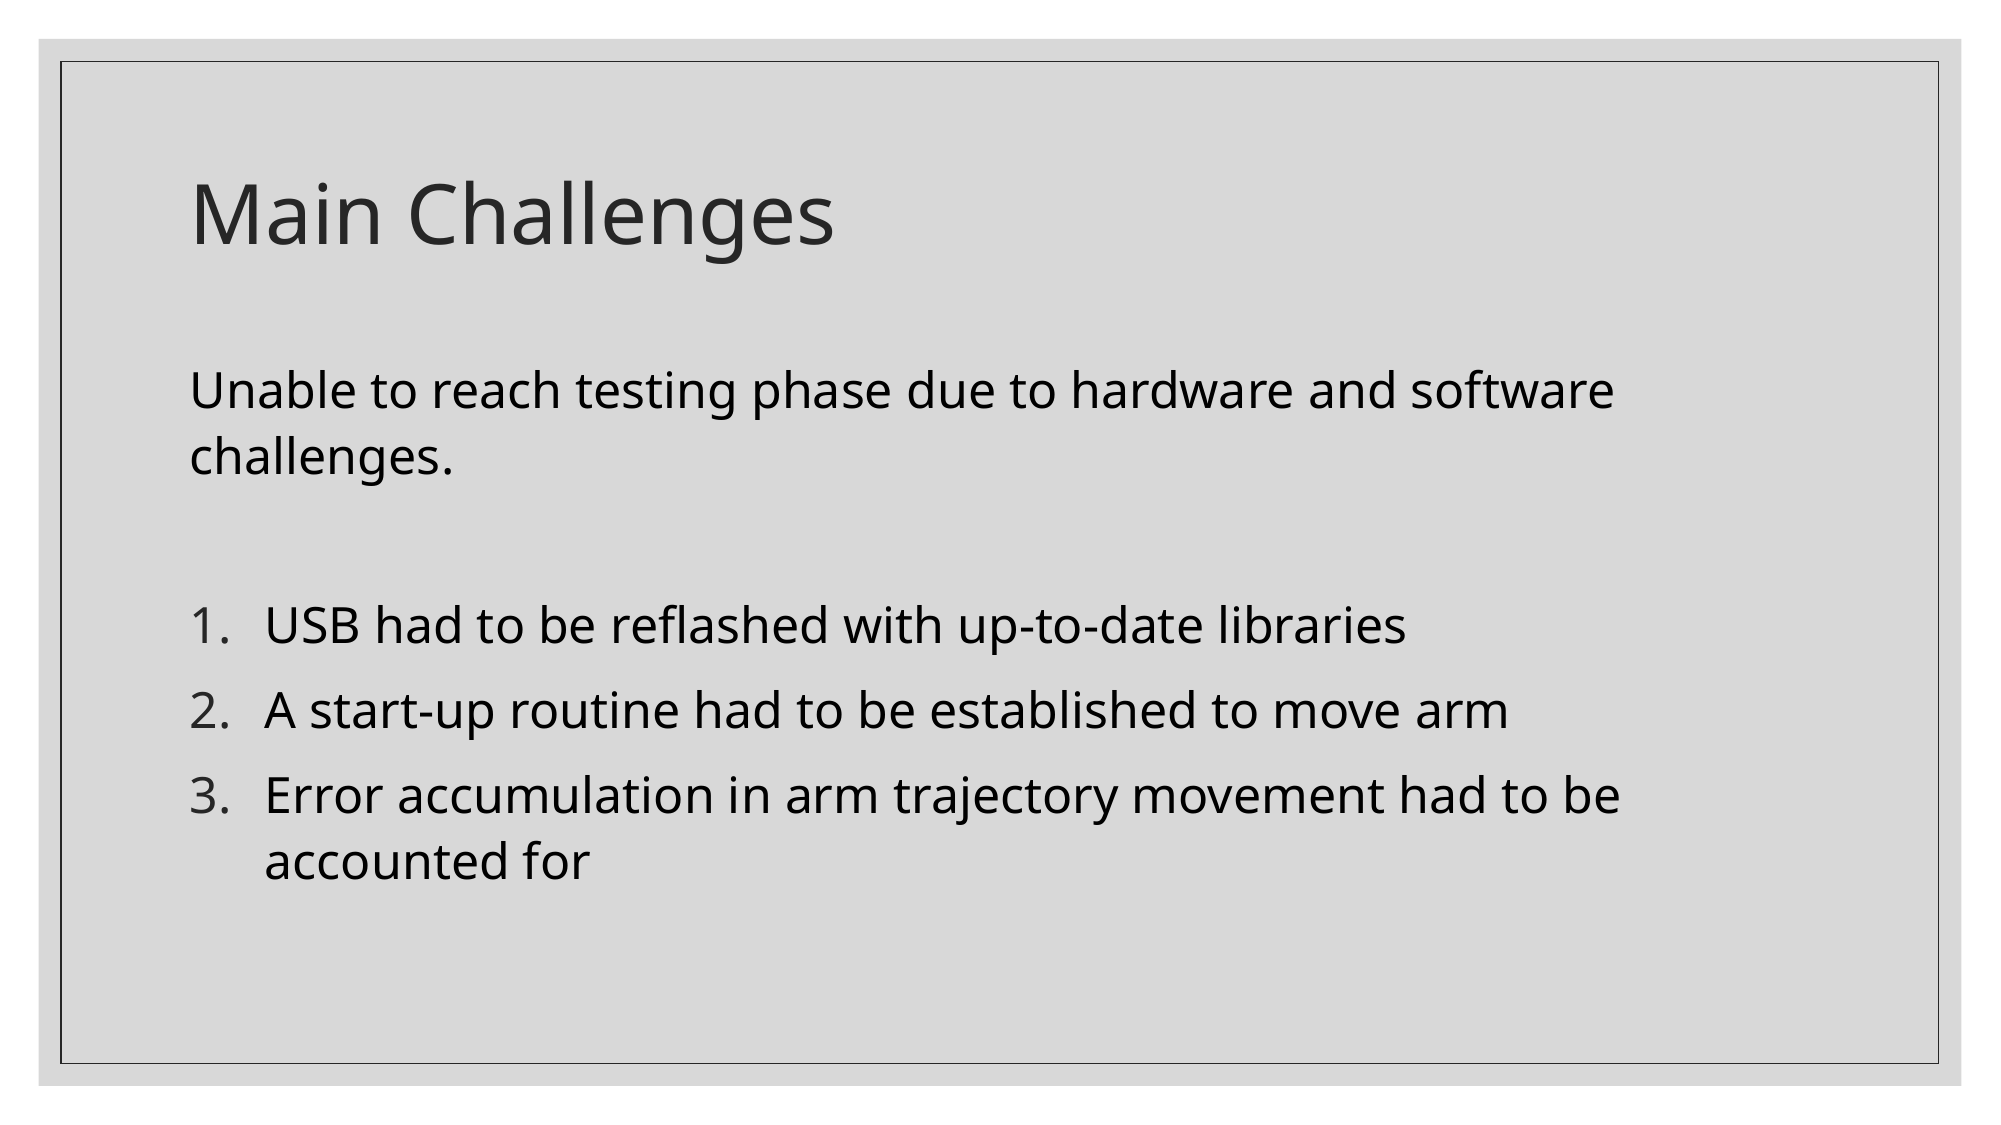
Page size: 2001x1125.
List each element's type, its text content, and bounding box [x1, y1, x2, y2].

title Main Challenges [174, 105, 1825, 331]
list Unable to reach testing phase due to hardware and software challenges. USB had to be reflashed with up-to-date libraries A start-up routine had to be established to move arm Error accumulation in arm trajectory movement had to be accounted for [174, 345, 1825, 977]
